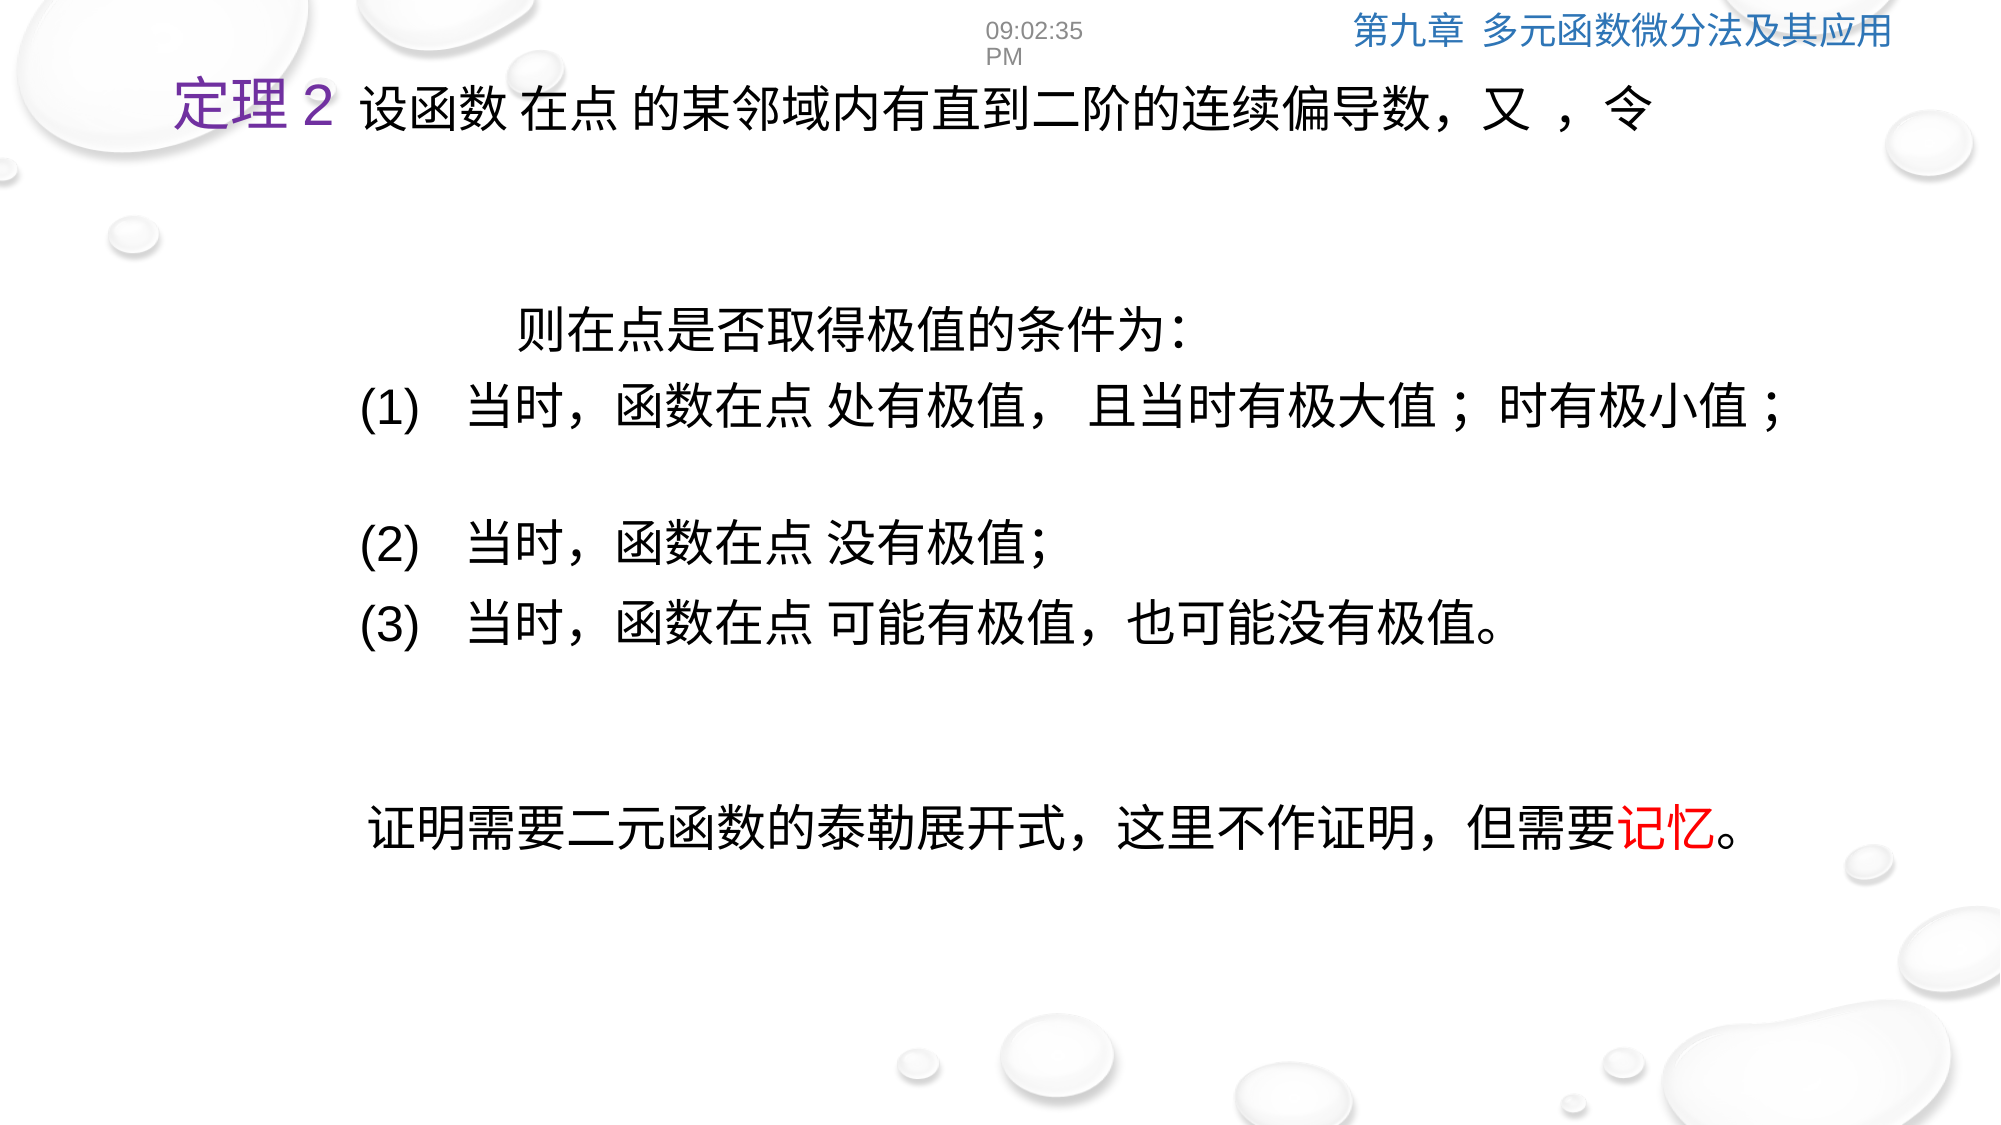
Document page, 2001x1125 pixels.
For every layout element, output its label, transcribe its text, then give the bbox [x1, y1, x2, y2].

text_box (3) [344, 584, 450, 659]
text_box (2) [344, 503, 450, 579]
text_box (1) [344, 367, 450, 442]
text_box 定理2 [157, 59, 350, 145]
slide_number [970, 0, 1108, 60]
text_box 证明需要二元函数的泰勒展开式，这里不作证明，但需要记忆。 [351, 789, 1781, 864]
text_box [0, 0, 2000, 1125]
